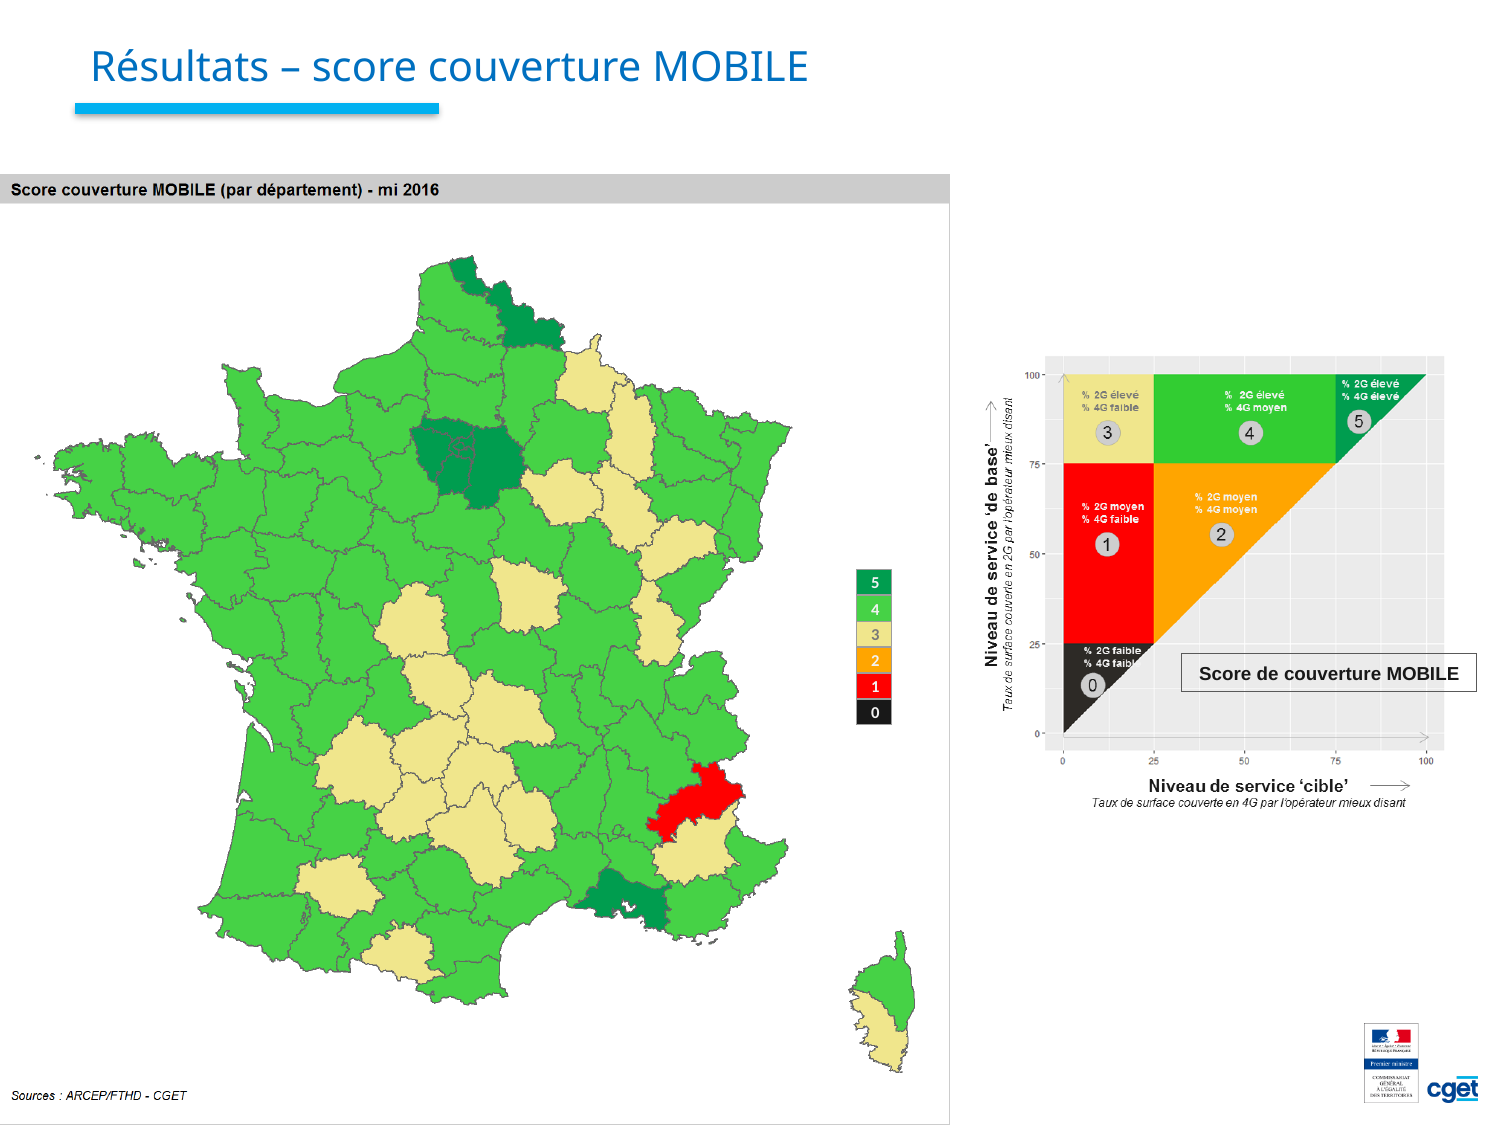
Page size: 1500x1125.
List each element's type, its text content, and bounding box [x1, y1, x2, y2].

title Résultats – score couverture MOBILE [75, 19, 1022, 112]
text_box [855, 569, 892, 726]
picture [968, 348, 1469, 826]
picture [1364, 1023, 1478, 1103]
picture [0, 174, 950, 1125]
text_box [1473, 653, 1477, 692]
